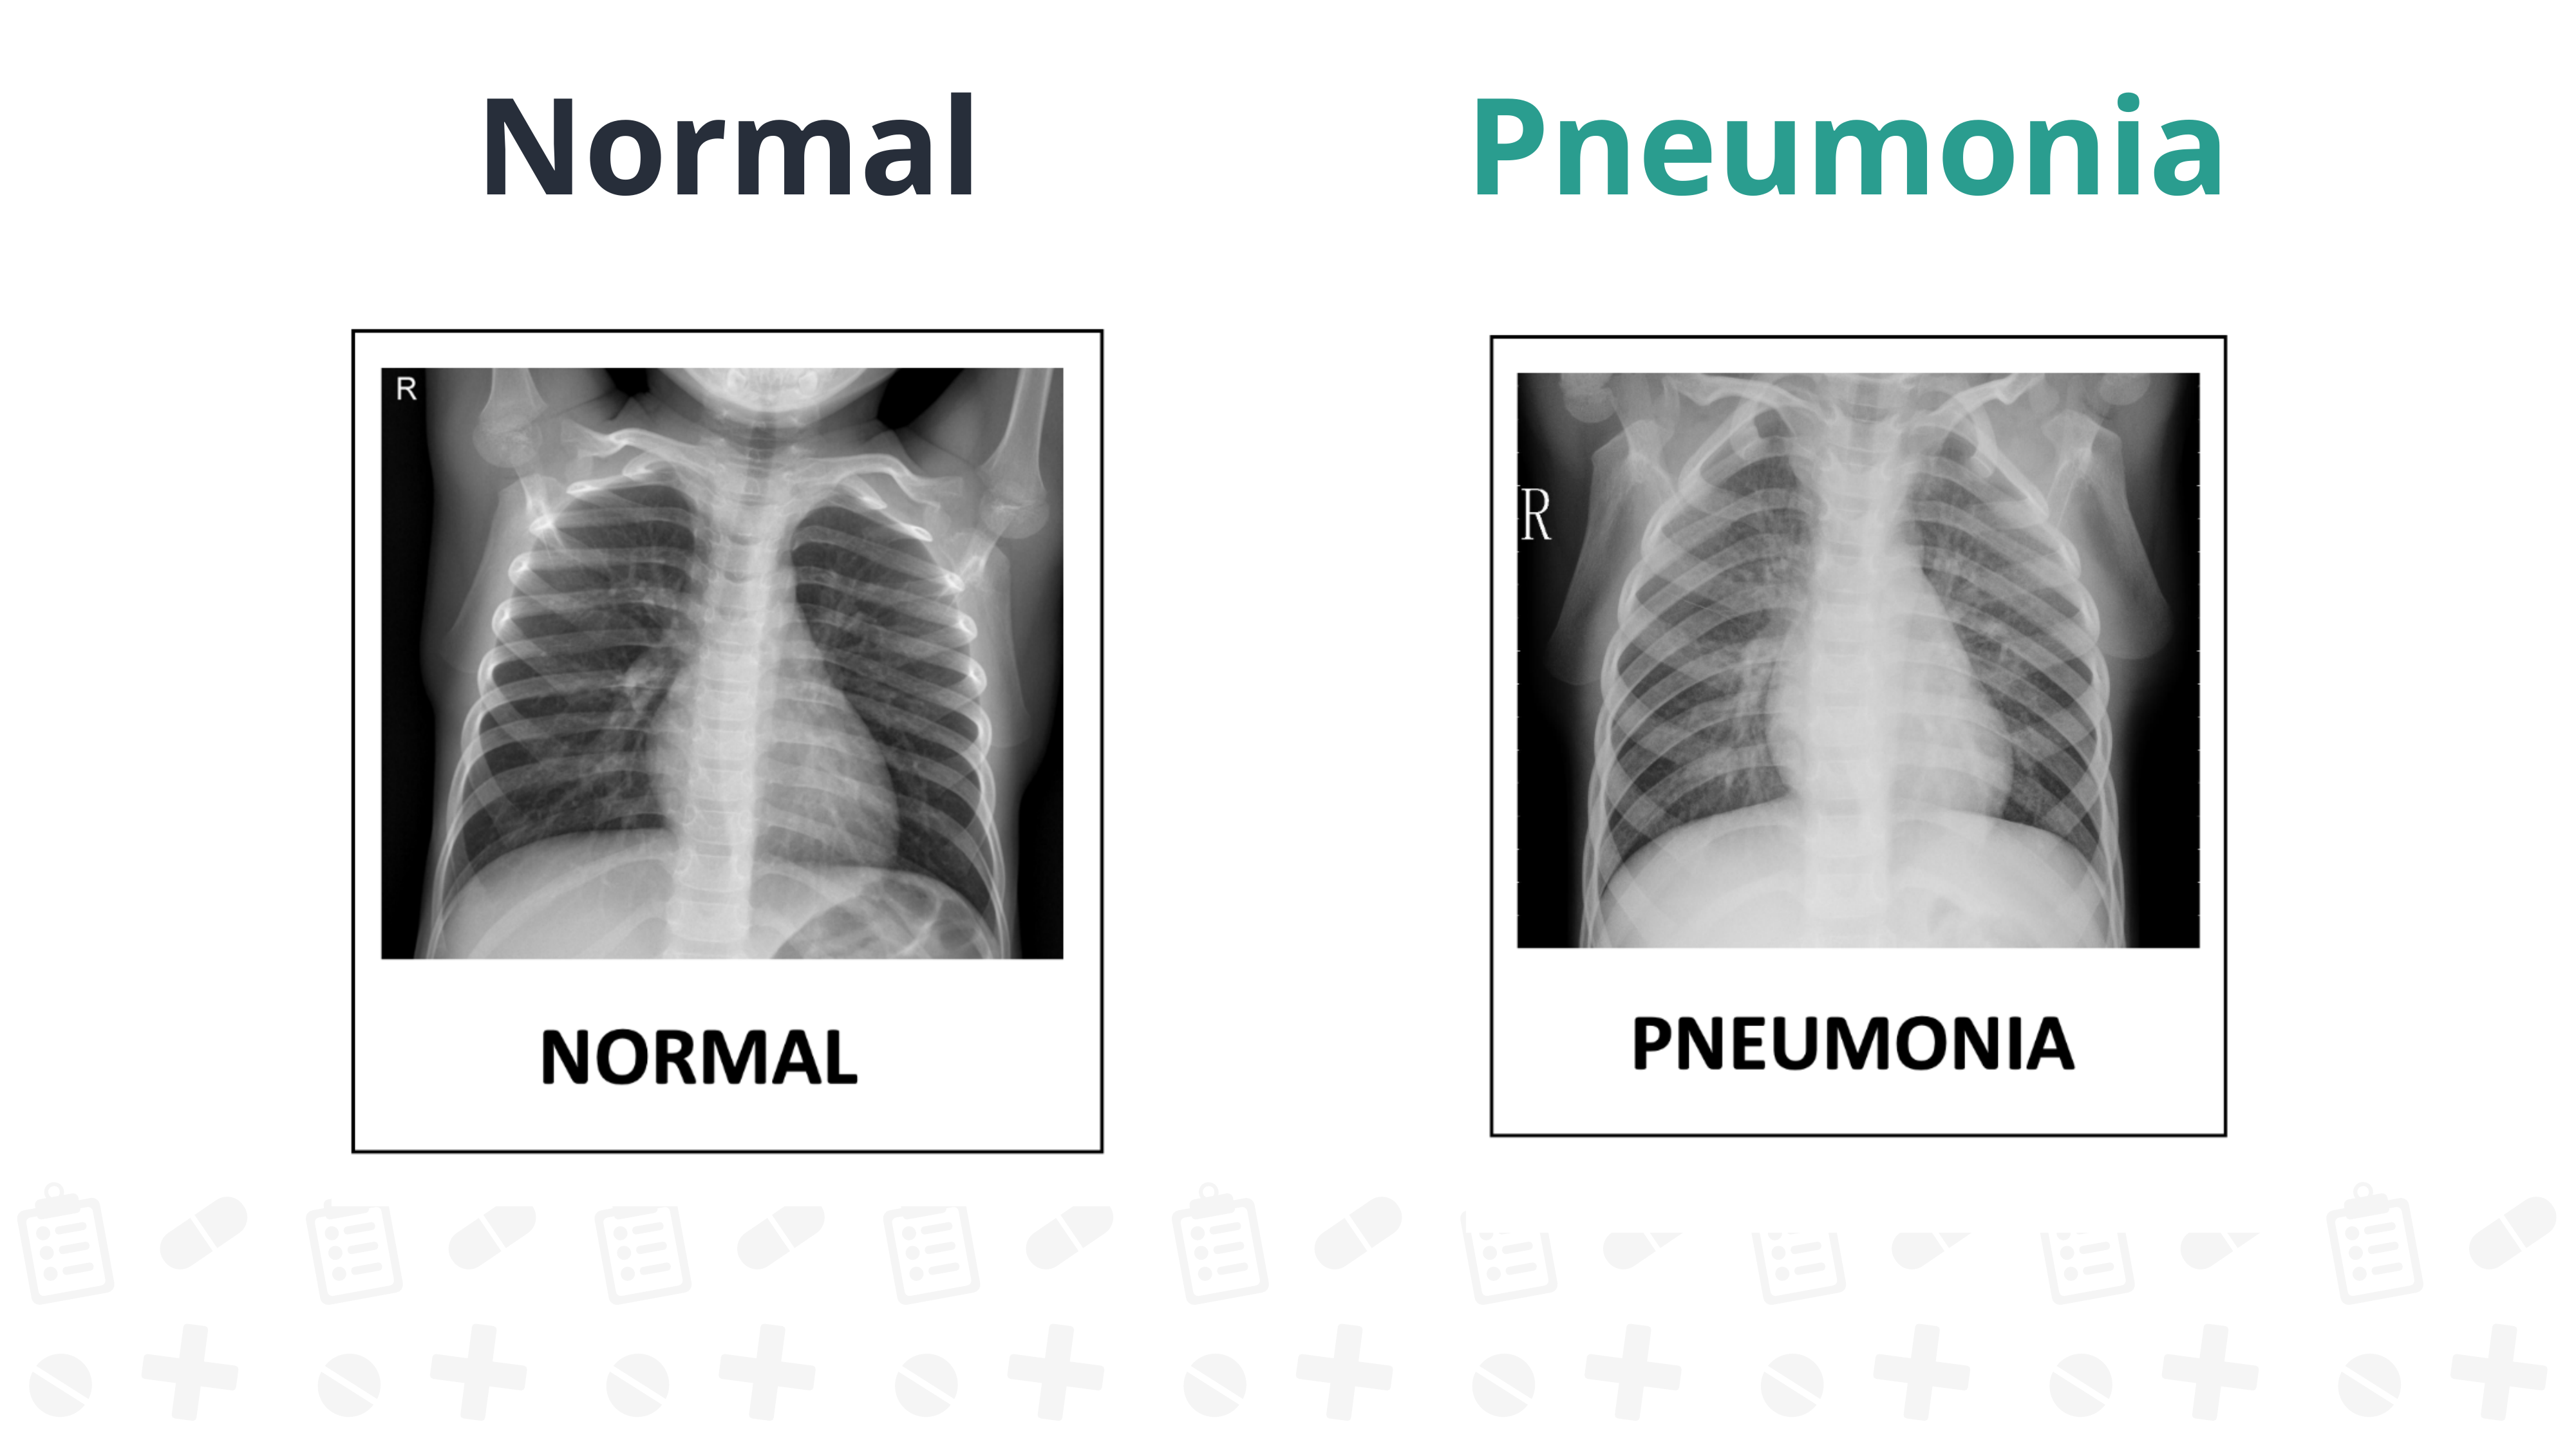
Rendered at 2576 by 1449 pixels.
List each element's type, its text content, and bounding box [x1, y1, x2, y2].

title Normal [367, 74, 1090, 234]
picture [1465, 250, 2280, 1233]
picture [331, 242, 1125, 1206]
title Pneumonia [1386, 74, 2310, 234]
